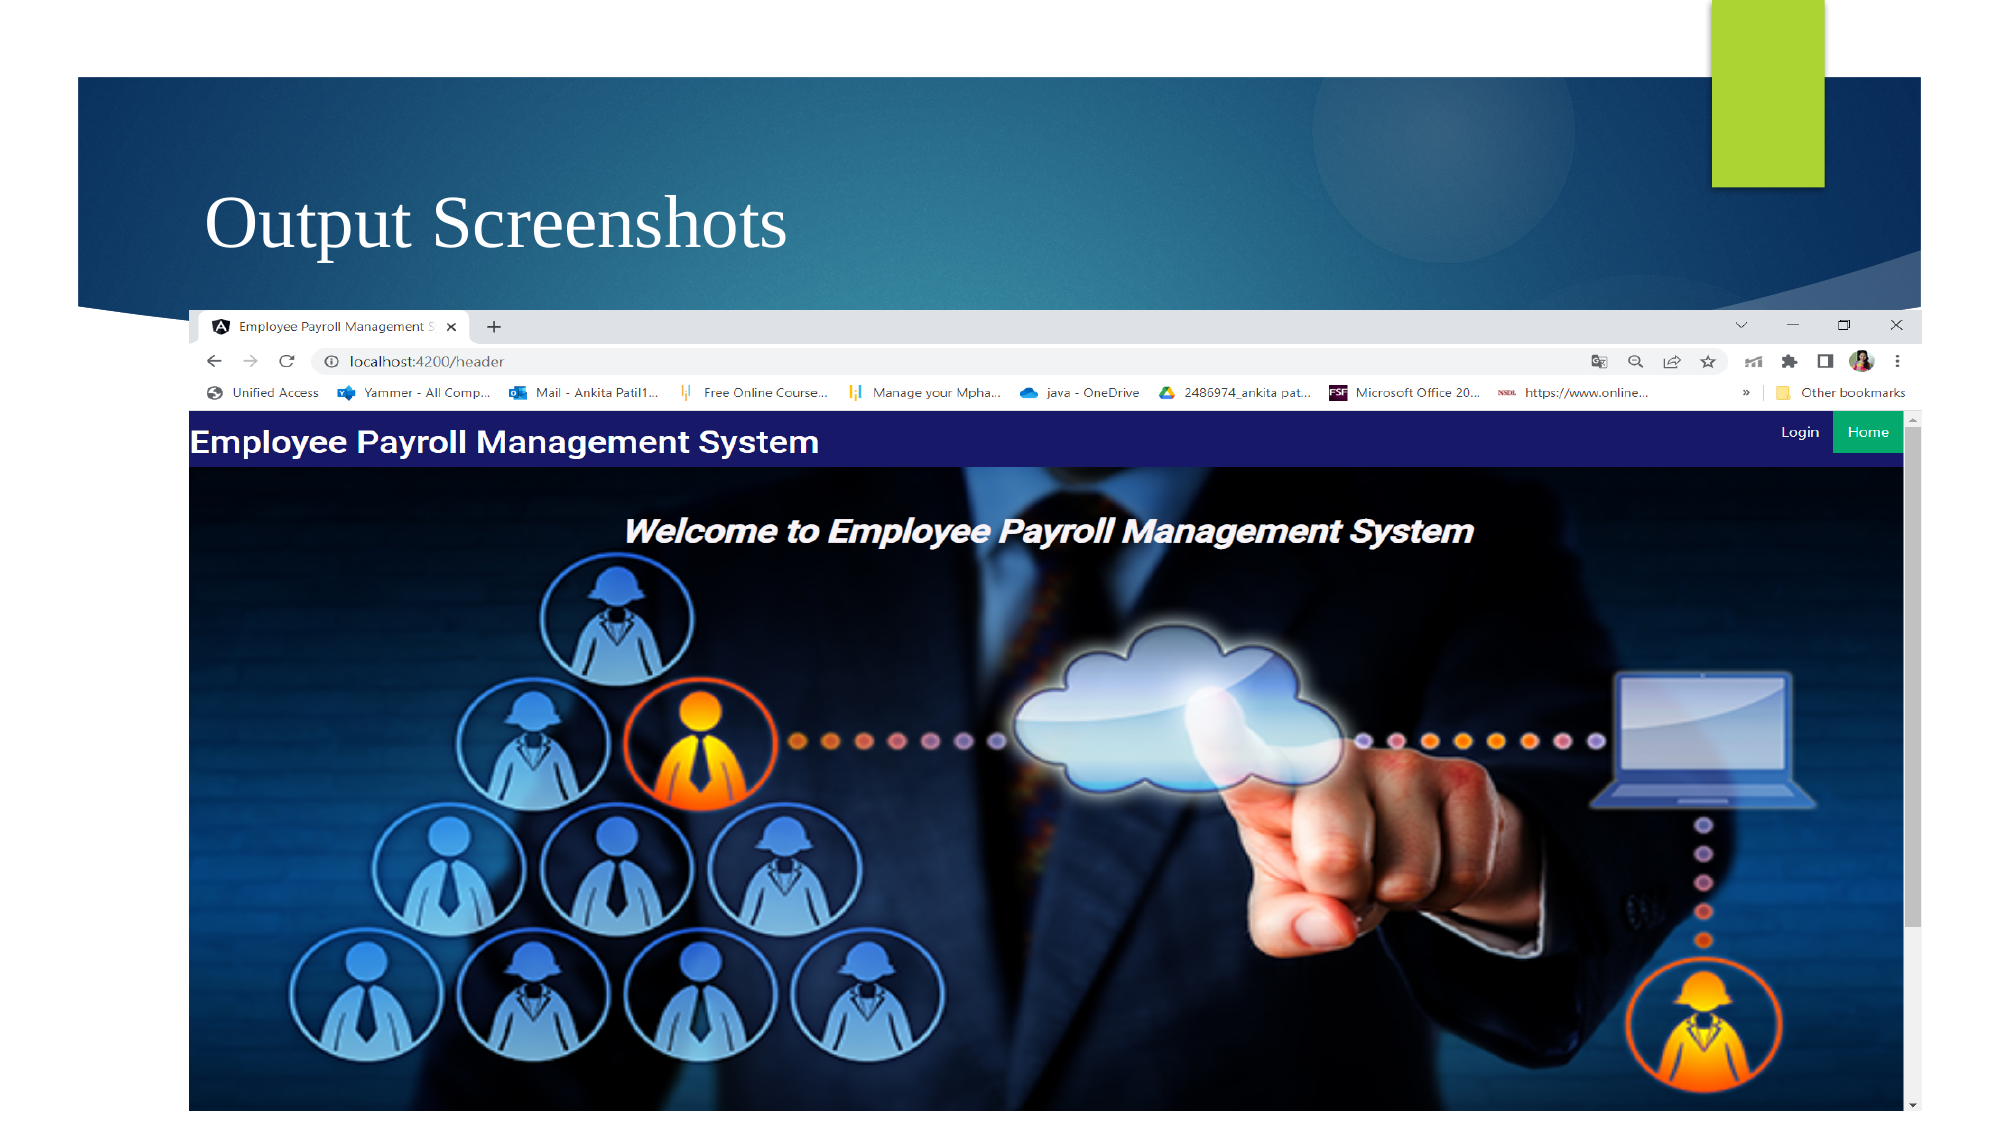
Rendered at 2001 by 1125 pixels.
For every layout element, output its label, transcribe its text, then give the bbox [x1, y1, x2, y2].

title Output Screenshots [189, 159, 1627, 276]
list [189, 310, 1922, 1111]
